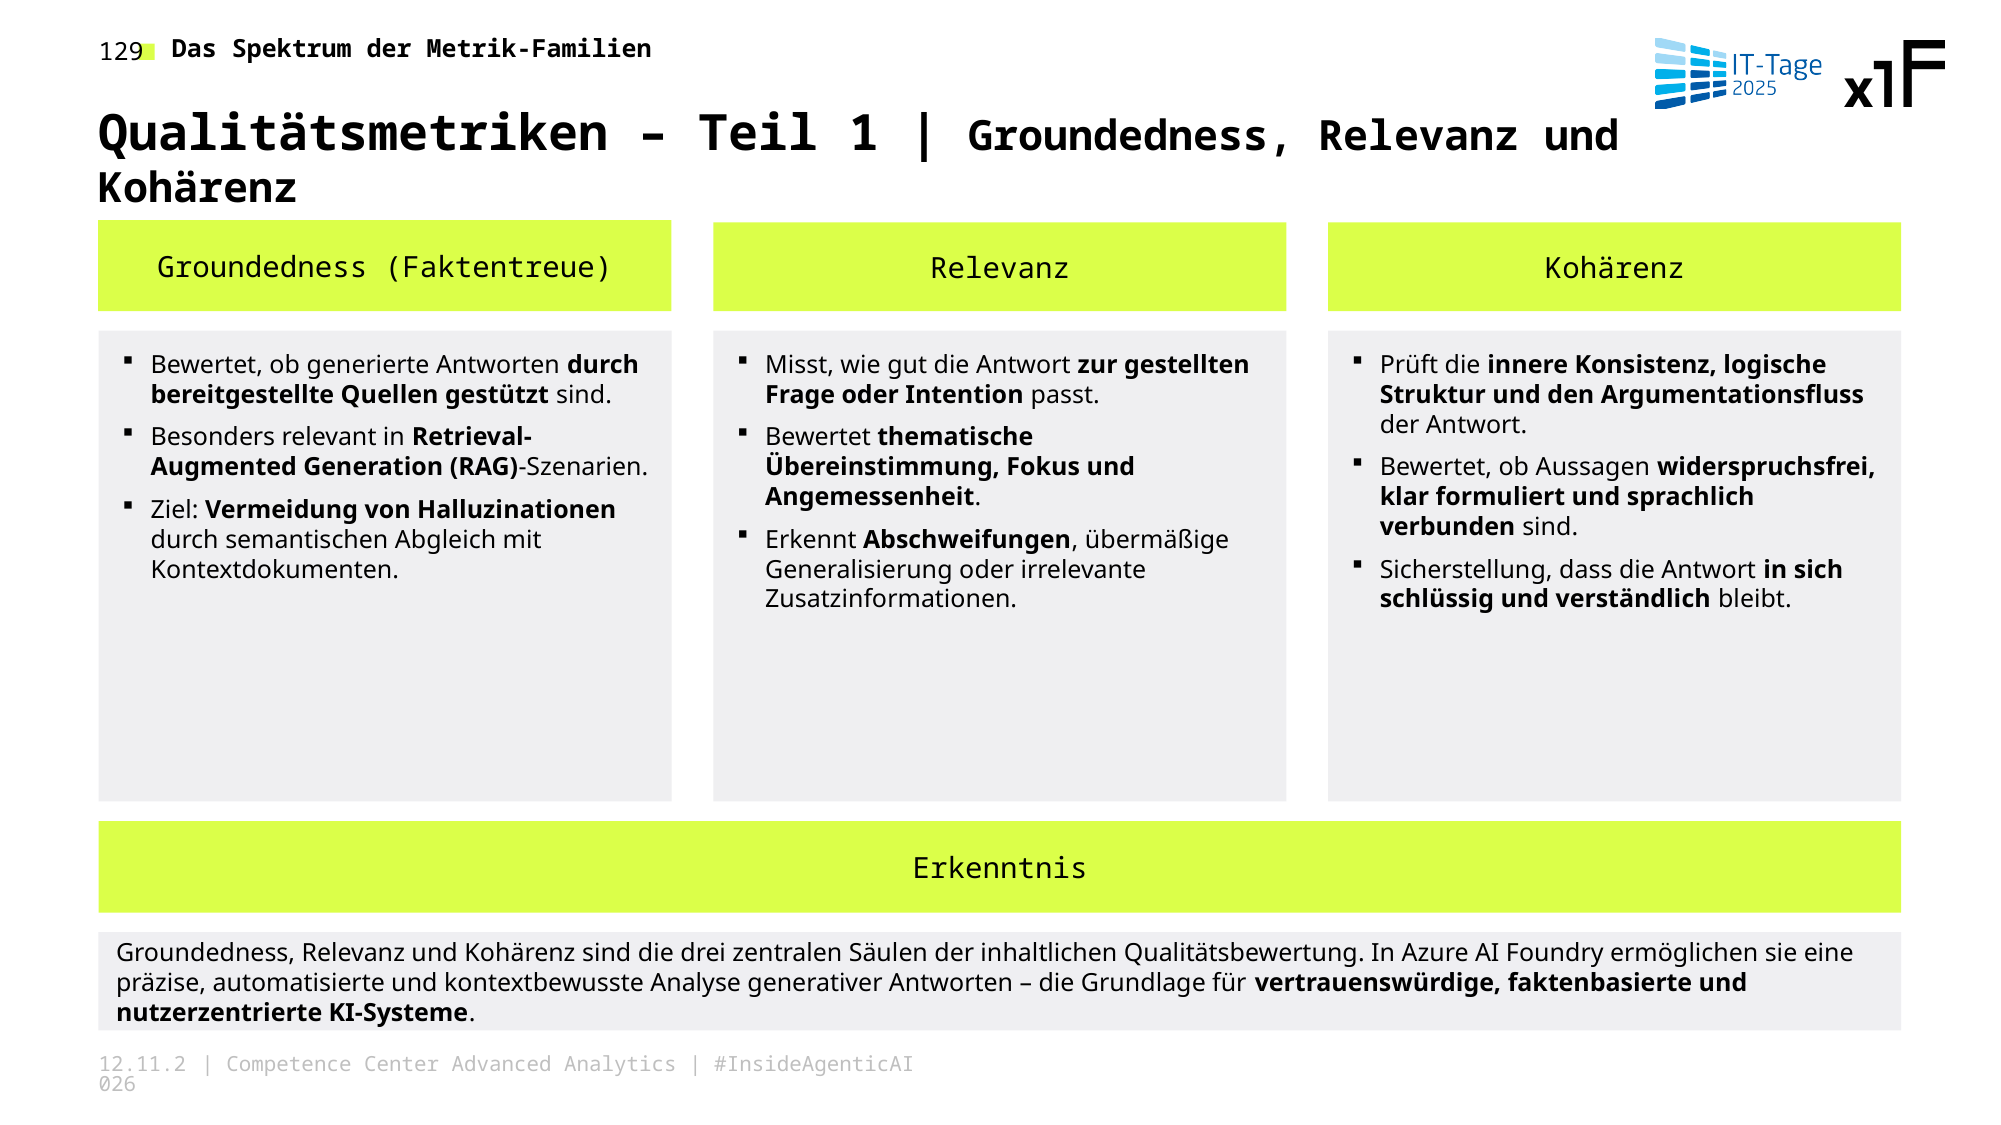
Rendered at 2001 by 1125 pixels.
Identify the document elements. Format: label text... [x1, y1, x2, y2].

text_box Relevanz [713, 222, 1287, 312]
text_box 129 [98, 21, 176, 82]
text_box Bewertet, ob generierte Antworten durch bereitgestellte Quellen gestützt sind. Besonders relevant in Retrieval-Augmented Generation (RAG)-Szenarien. Ziel: Vermeidung von Halluzinationen durch semantischen Abgleich mit Kontextdokumenten. [98, 330, 672, 802]
text_box Misst, wie gut die Antwort zur gestellten Frage oder Intention passt. Bewertet thematische Übereinstimmung, Fokus und Angemessenheit. Erkennt Abschweifungen, übermäßige Generalisierung oder irrelevante Zusatzinformationen. [713, 330, 1287, 802]
picture [1844, 40, 1945, 107]
text_box Prüft die innere Konsistenz, logische Struktur und den Argumentationsfluss der Antwort. Bewertet, ob Aussagen widerspruchsfrei, klar formuliert und sprachlich verbunden sind. Sicherstellung, dass die Antwort in sich schlüssig und verständlich bleibt. [1328, 330, 1902, 802]
text_box Erkenntnis [98, 821, 1902, 913]
picture [1654, 38, 1822, 110]
list Qualitätsmetriken – Teil 1 | Groundedness, Relevanz und Kohärenz [98, 94, 1812, 173]
footer | Competence Center Advanced Analytics | #InsideAgenticAI [201, 1042, 1902, 1103]
text_box Kohärenz [1328, 222, 1902, 312]
text_box Groundedness (Faktentreue) [98, 220, 672, 312]
text_box Groundedness, Relevanz und Kohärenz sind die drei zentralen Säulen der inhaltlichen Qualitätsbewertung. In Azure AI Foundry ermöglichen sie eine präzise, automatisierte und kontextbewusste Analyse generativer Antworten – die Grundlage für vertrauenswürdige, faktenbasierte und nutzerzentrierte KI-Systeme. [98, 932, 1902, 1031]
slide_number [98, 1042, 194, 1103]
list Das Spektrum der Metrik-Familien [176, 21, 1812, 74]
